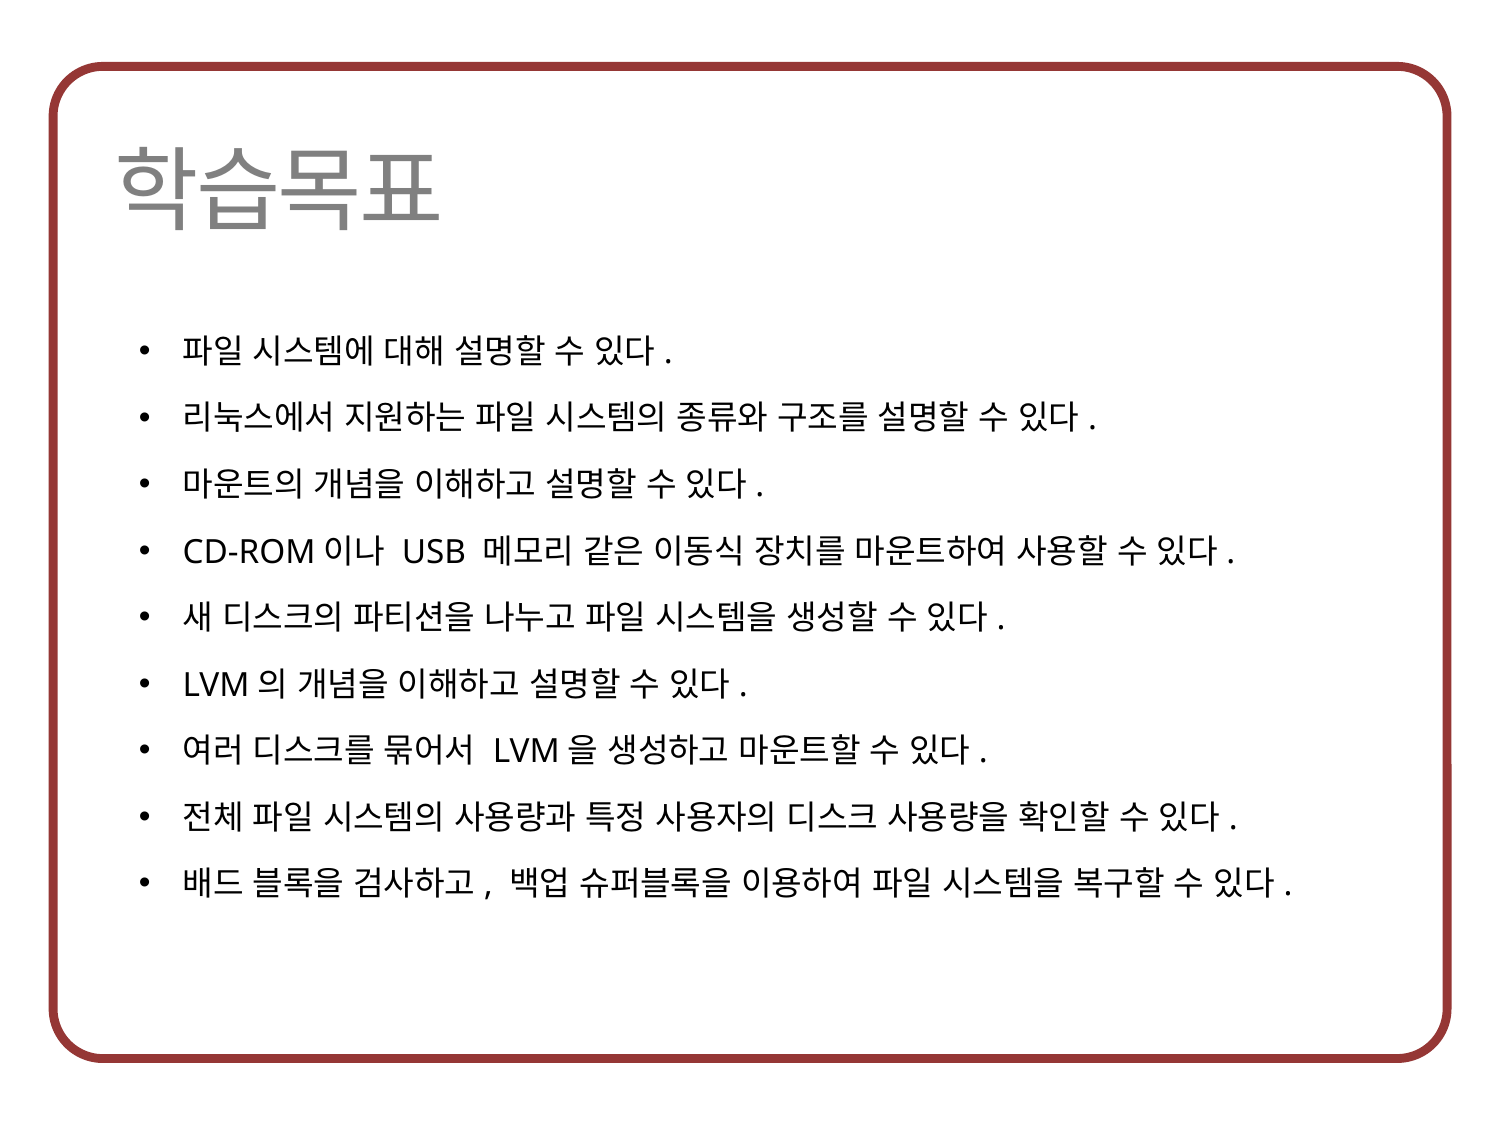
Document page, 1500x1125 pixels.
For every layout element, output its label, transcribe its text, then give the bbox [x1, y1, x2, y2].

list 파일 시스템에 대해 설명할 수 있다. 리눅스에서 지원하는 파일 시스템의 종류와 구조를 설명할 수 있다. 마운트의 개념을 이해하고 설명할 수 있다. CD-ROM이나 USB 메모리 같은 이동식 장치를 마운트하여 사용할 수 있다. 새 디스크의 파티션을 나누고 파일 시스템을 생성할 수 있다. LVM의 개념을 이해하고 설명할 수 있다. 여러 디스크를 묶어서 LVM을 생성하고 마운트할 수 있다. 전체 파일 시스템의 사용량과 특정 사용자의 디스크 사용량을 확인할 수 있다. 배드 블록을 검사하고, 백업 슈퍼블록을 이용하여 파일 시스템을 복구할 수 있다. [123, 302, 1412, 977]
